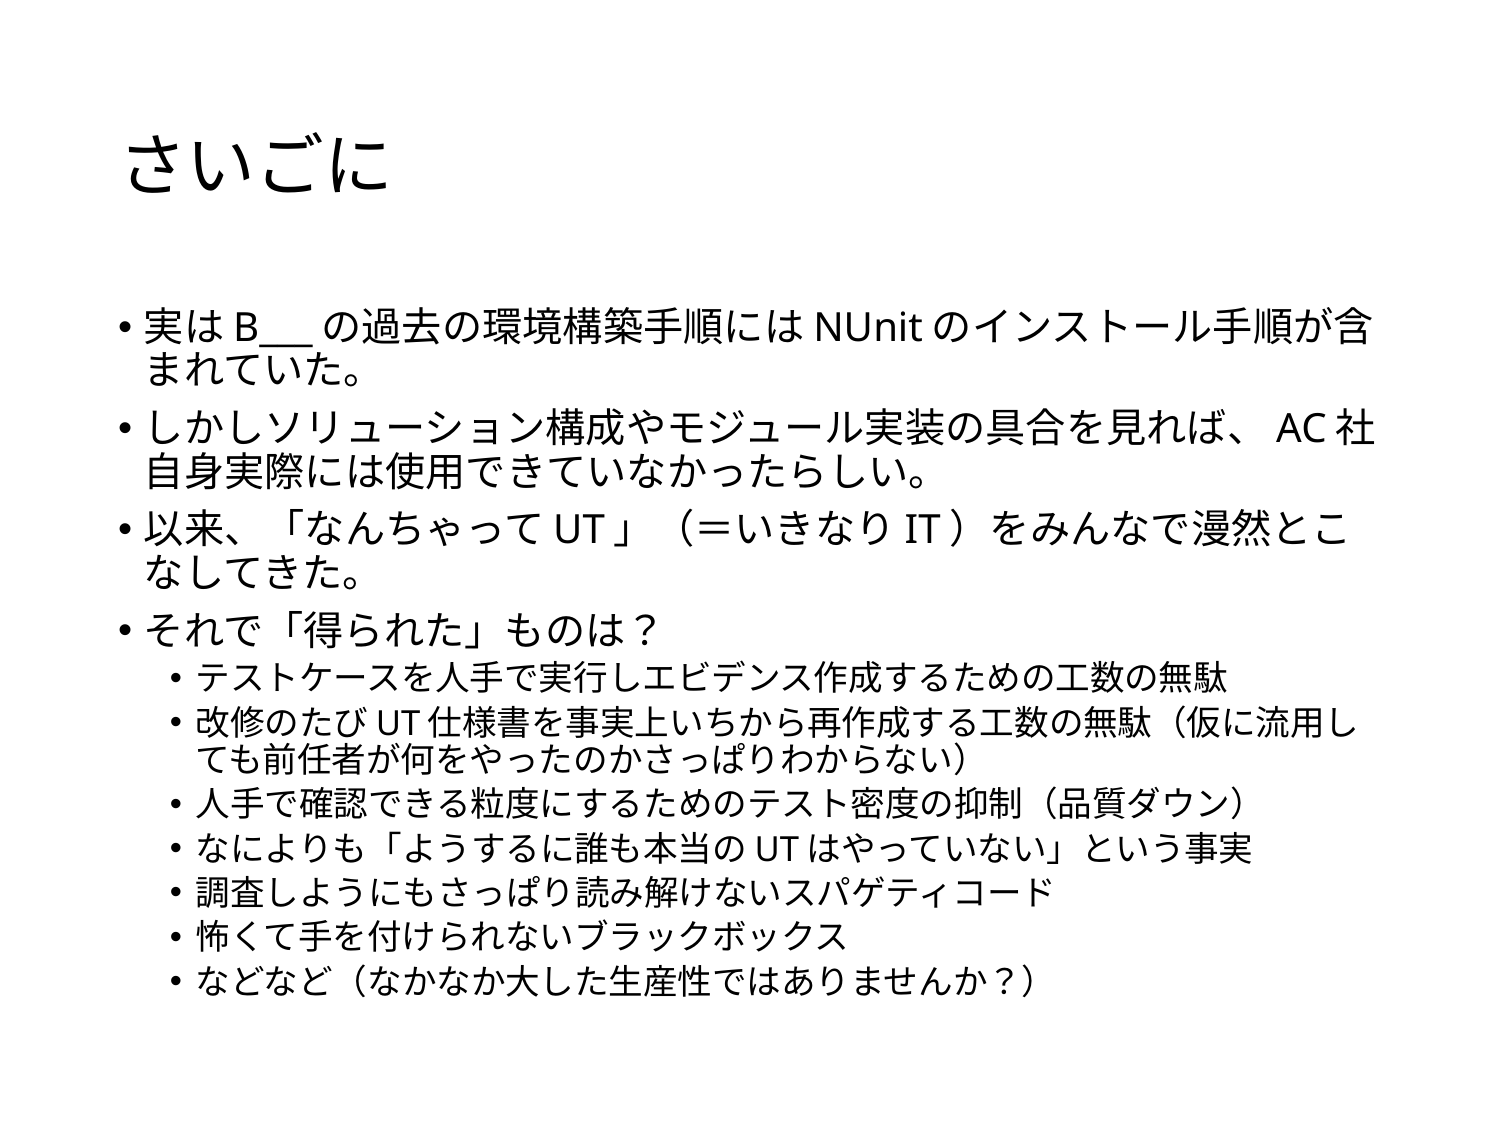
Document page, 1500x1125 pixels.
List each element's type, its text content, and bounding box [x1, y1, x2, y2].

title さいごに [103, 59, 1397, 278]
list 実はB___の過去の環境構築手順にはNUnitのインストール手順が含まれていた。 しかしソリューション構成やモジュール実装の具合を見れば、AC社自身実際には使用できていなかったらしい。 以来、「なんちゃってUT」（＝いきなりIT）をみんなで漫然とこなしてきた。 それで「得られた」ものは？ テストケースを人手で実行しエビデンス作成するための工数の無駄 改修のたびUT仕様書を事実上いちから再作成する工数の無駄（仮に流用しても前任者が何をやったのかさっぱりわからない） 人手で確認できる粒度にするためのテスト密度の抑制（品質ダウン） なによりも「ようするに誰も本当のUTはやっていない」という事実 調査しようにもさっぱり読み解けないスパゲティコード 怖くて手を付けられないブラックボックス などなど（なかなか大した生産性ではありませんか？） [103, 299, 1397, 1014]
